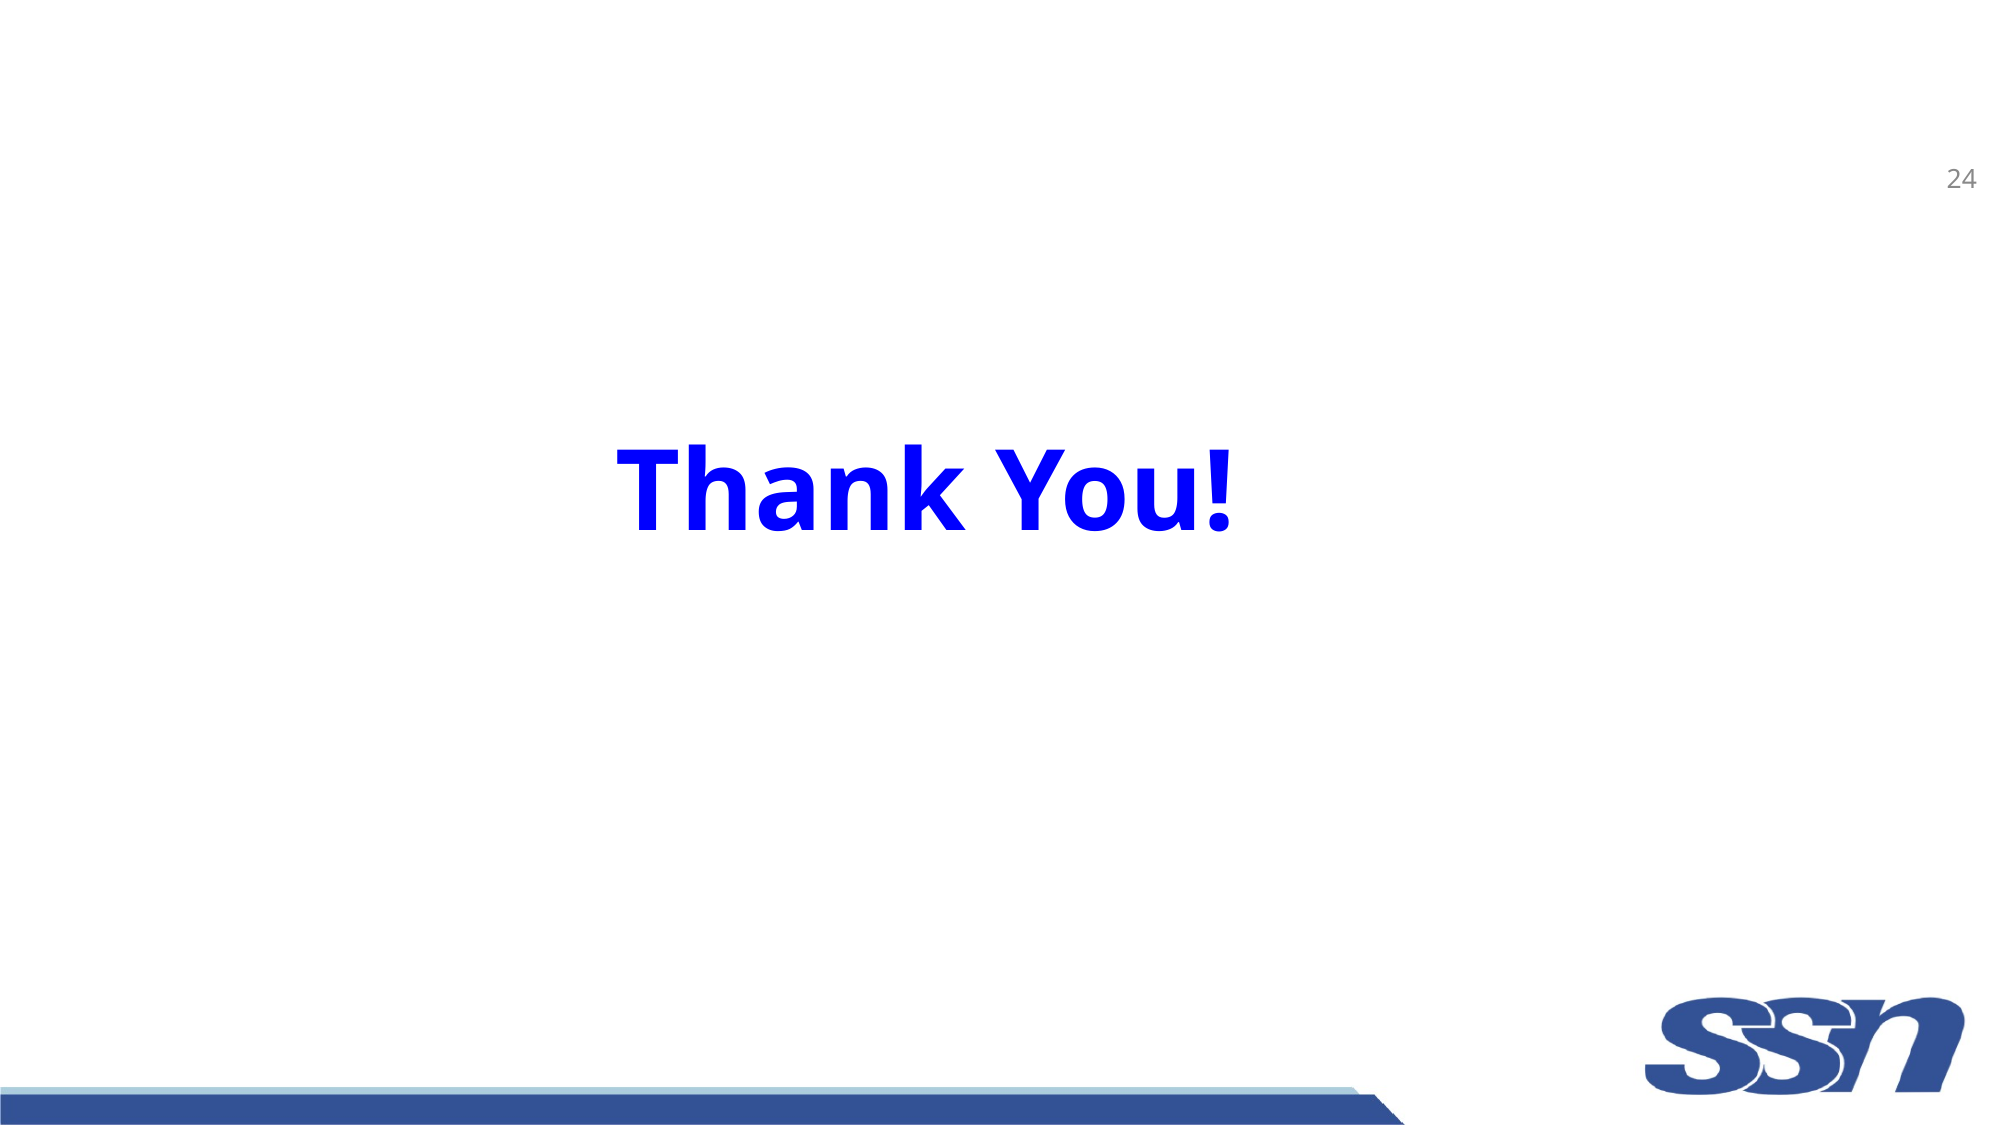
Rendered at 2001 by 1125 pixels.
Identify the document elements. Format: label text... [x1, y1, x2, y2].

picture [1625, 986, 1992, 1125]
text_box Thank You! [601, 410, 1399, 561]
slide_number 24 [1860, 149, 1995, 211]
picture [0, 962, 1467, 1125]
